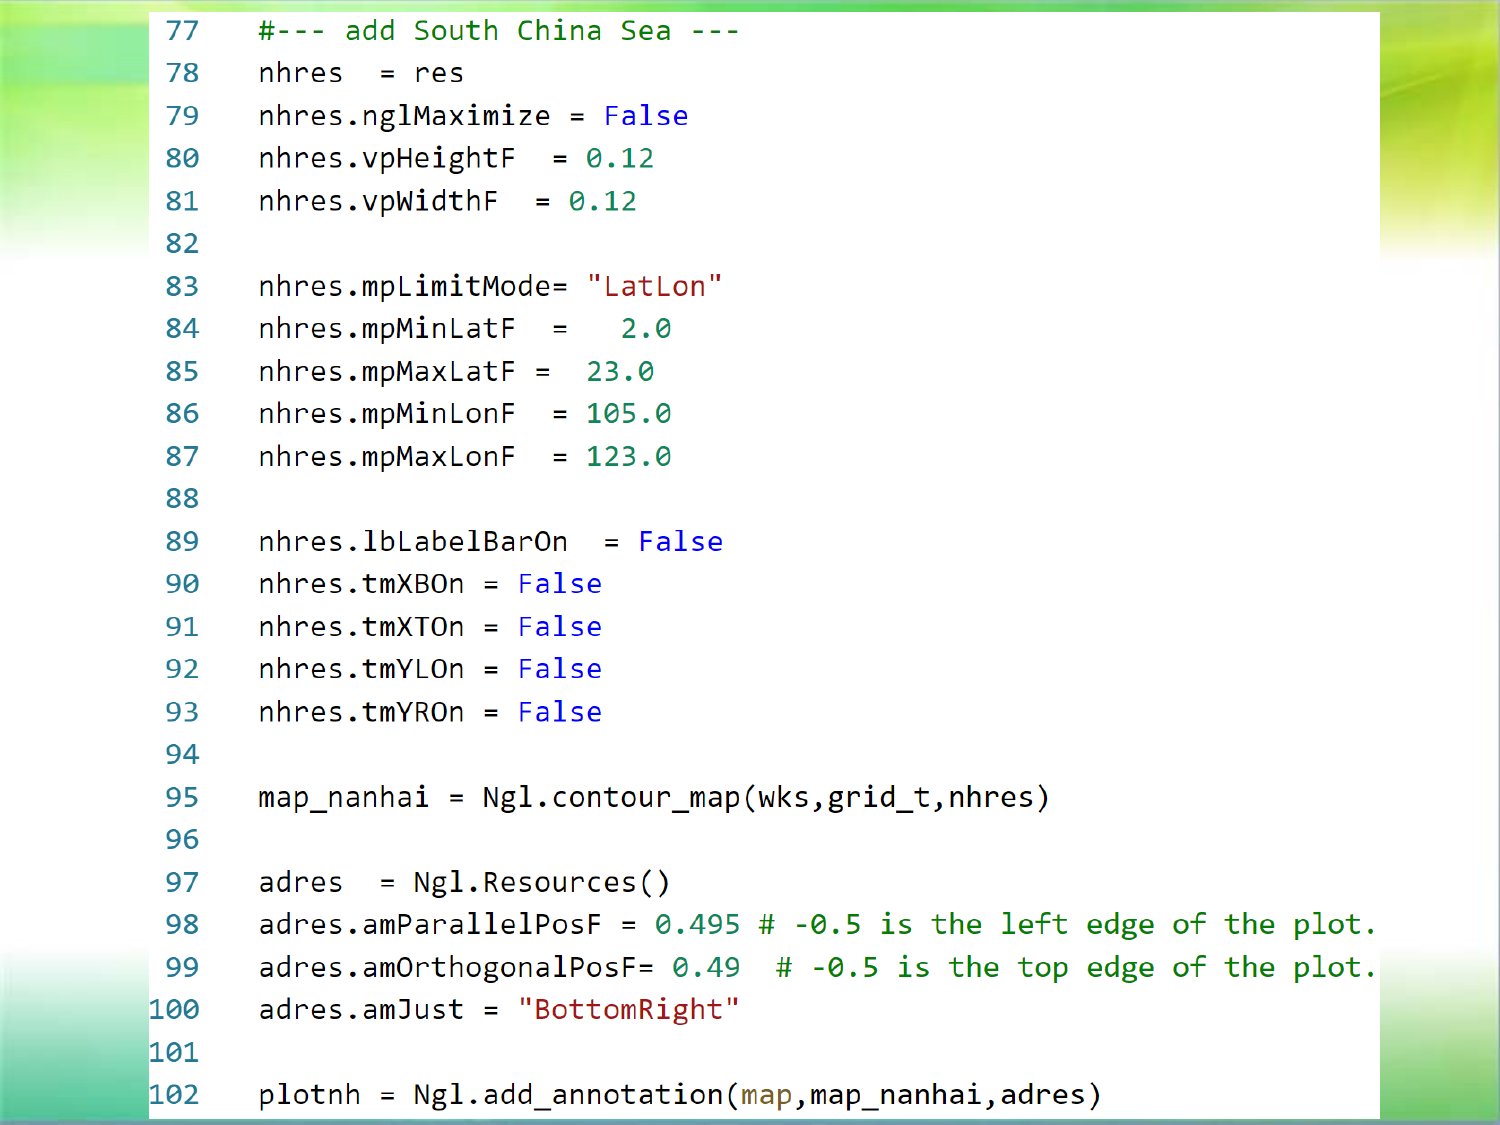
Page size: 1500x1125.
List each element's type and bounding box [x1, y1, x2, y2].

list [149, 12, 1380, 1119]
picture [0, 0, 1500, 1125]
